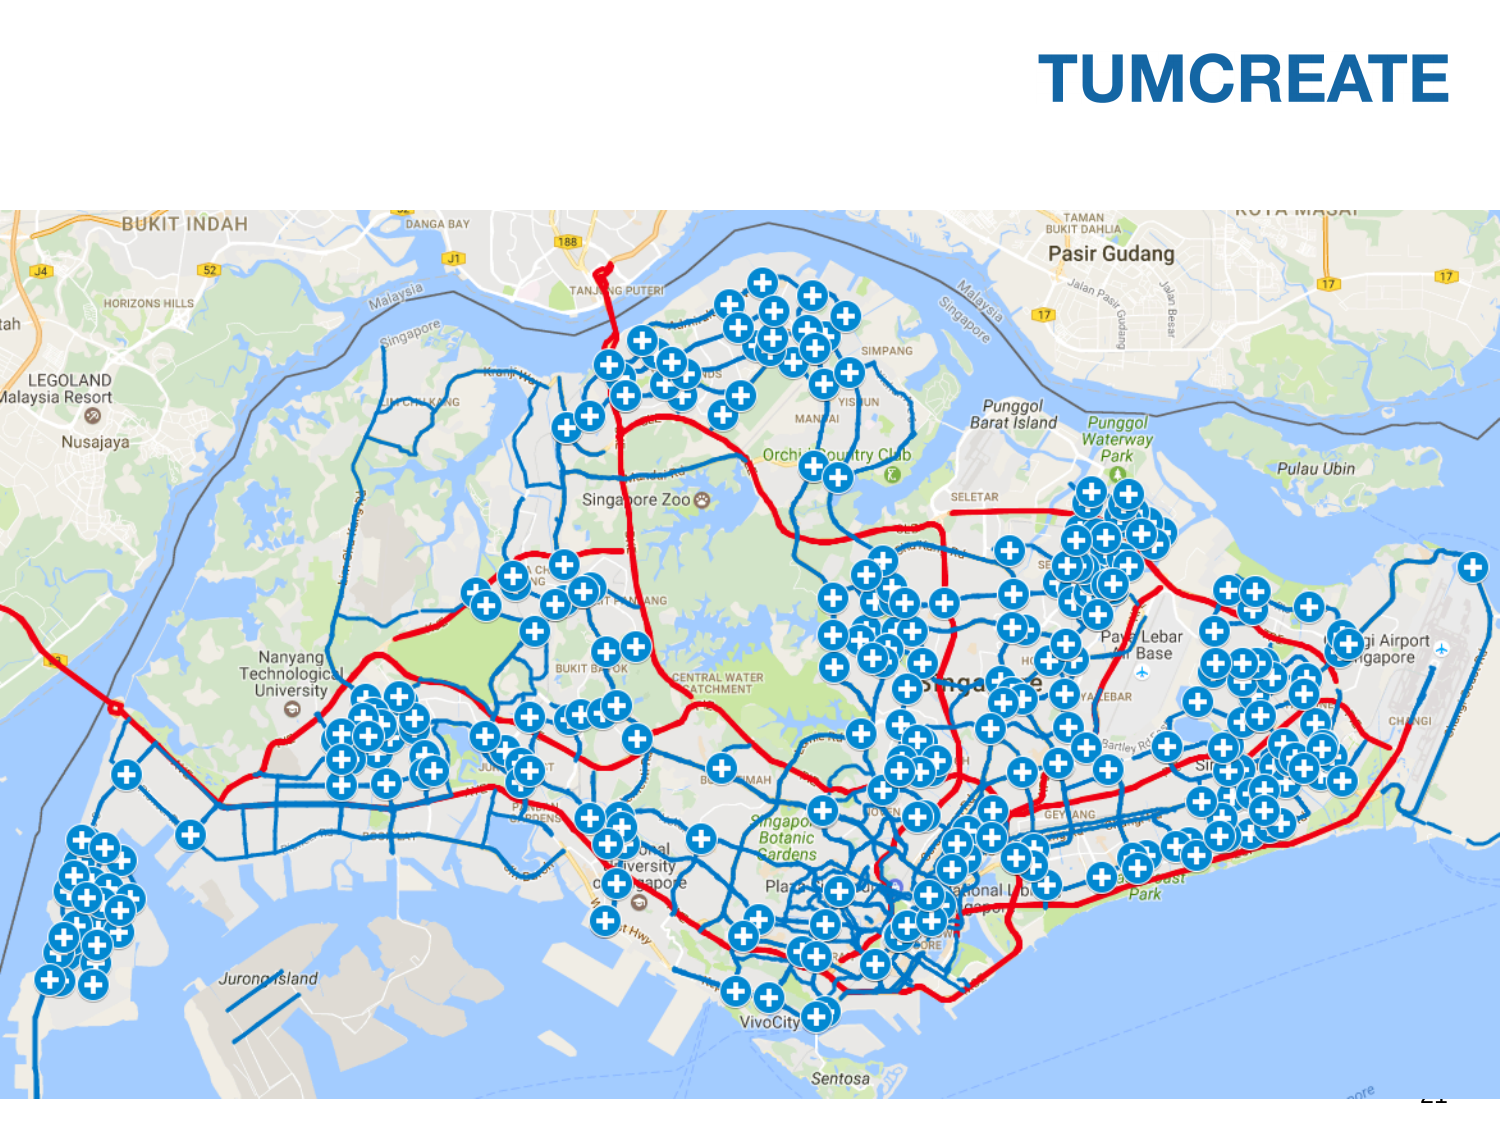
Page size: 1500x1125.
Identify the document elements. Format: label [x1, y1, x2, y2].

picture [1036, 51, 1449, 104]
picture [0, 209, 1500, 1099]
